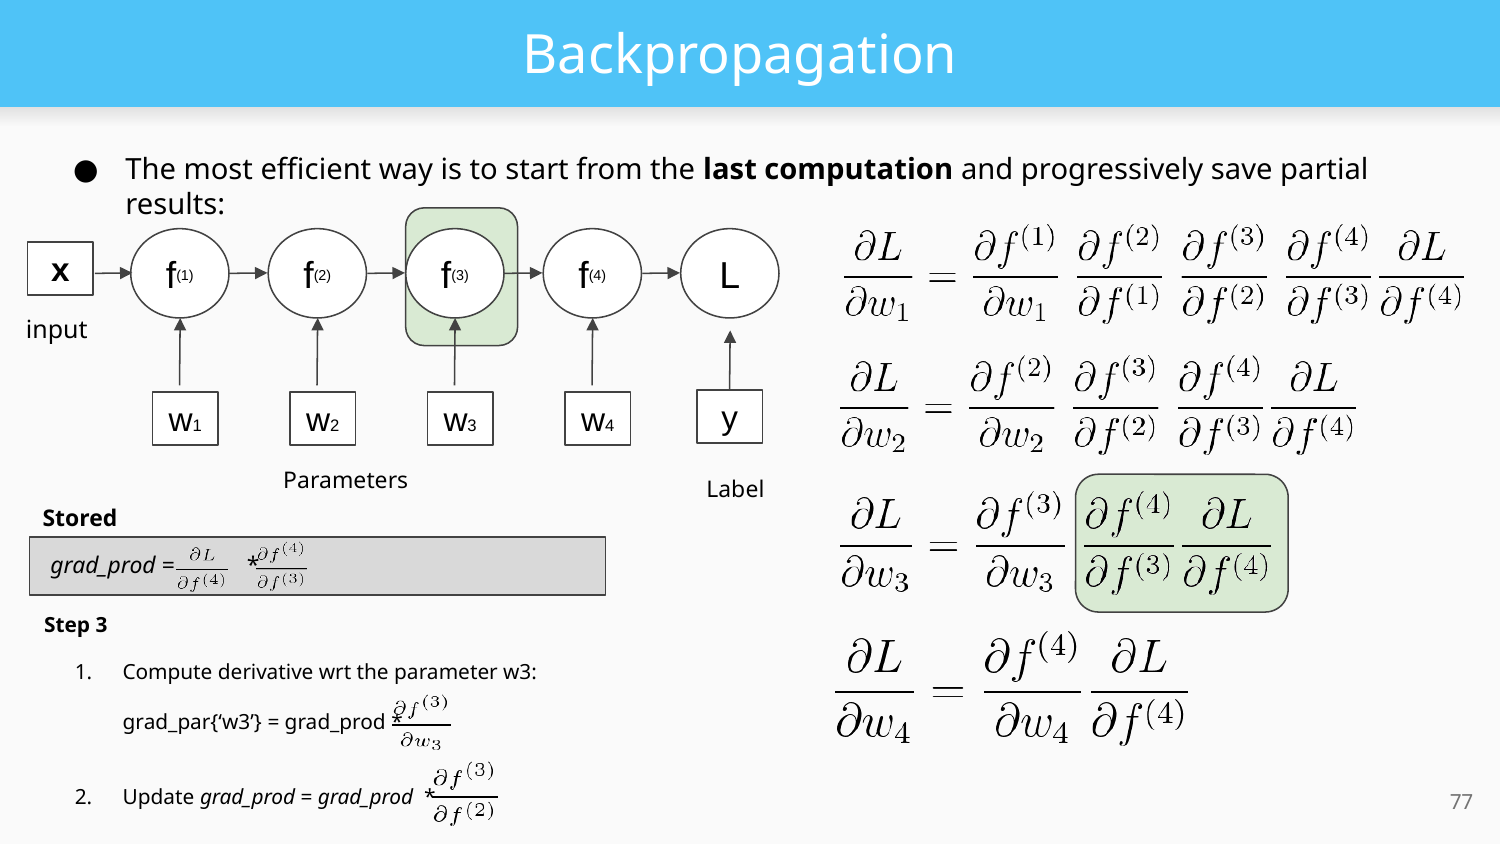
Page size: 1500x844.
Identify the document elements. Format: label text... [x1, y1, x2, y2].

text_box Parameters [268, 451, 431, 507]
text_box f(4) [543, 228, 642, 318]
picture [839, 491, 1271, 596]
text_box Label [691, 460, 829, 516]
text_box [29, 545, 173, 595]
text_box L [680, 236, 779, 318]
text_box f(1) [130, 236, 229, 318]
text_box f(3) [405, 228, 504, 318]
text_box [405, 236, 426, 269]
text_box w3 [427, 392, 493, 446]
text_box grad_prod = * [35, 536, 528, 592]
picture [839, 355, 1356, 455]
text_box x [27, 242, 93, 296]
text_box [1077, 474, 1289, 613]
text_box w2 [290, 392, 356, 446]
picture [835, 631, 1188, 746]
picture [432, 761, 499, 826]
text_box Step 3 [29, 598, 152, 643]
text_box [405, 278, 454, 346]
text_box y [697, 390, 763, 444]
text_box input [10, 298, 128, 359]
picture [392, 693, 451, 750]
slide_number ‹#› [1398, 770, 1489, 835]
title Backpropagation [16, 2, 1464, 102]
text_box [484, 236, 518, 272]
text_box [308, 536, 606, 595]
text_box w4 [564, 392, 631, 446]
text_box Stored [27, 489, 177, 545]
text_box f(2) [268, 236, 367, 318]
text_box Compute derivative wrt the parameter w3: grad_par{‘w3’} = grad_prod * Update grad_prod = grad_prod * [0, 643, 787, 824]
picture [176, 547, 228, 592]
text_box w1 [152, 392, 218, 446]
picture [843, 224, 1465, 324]
text_box The most efficient way is to start from the last computation and progressively save partial results: [35, 135, 1438, 236]
picture [256, 541, 307, 591]
text_box [456, 280, 518, 346]
